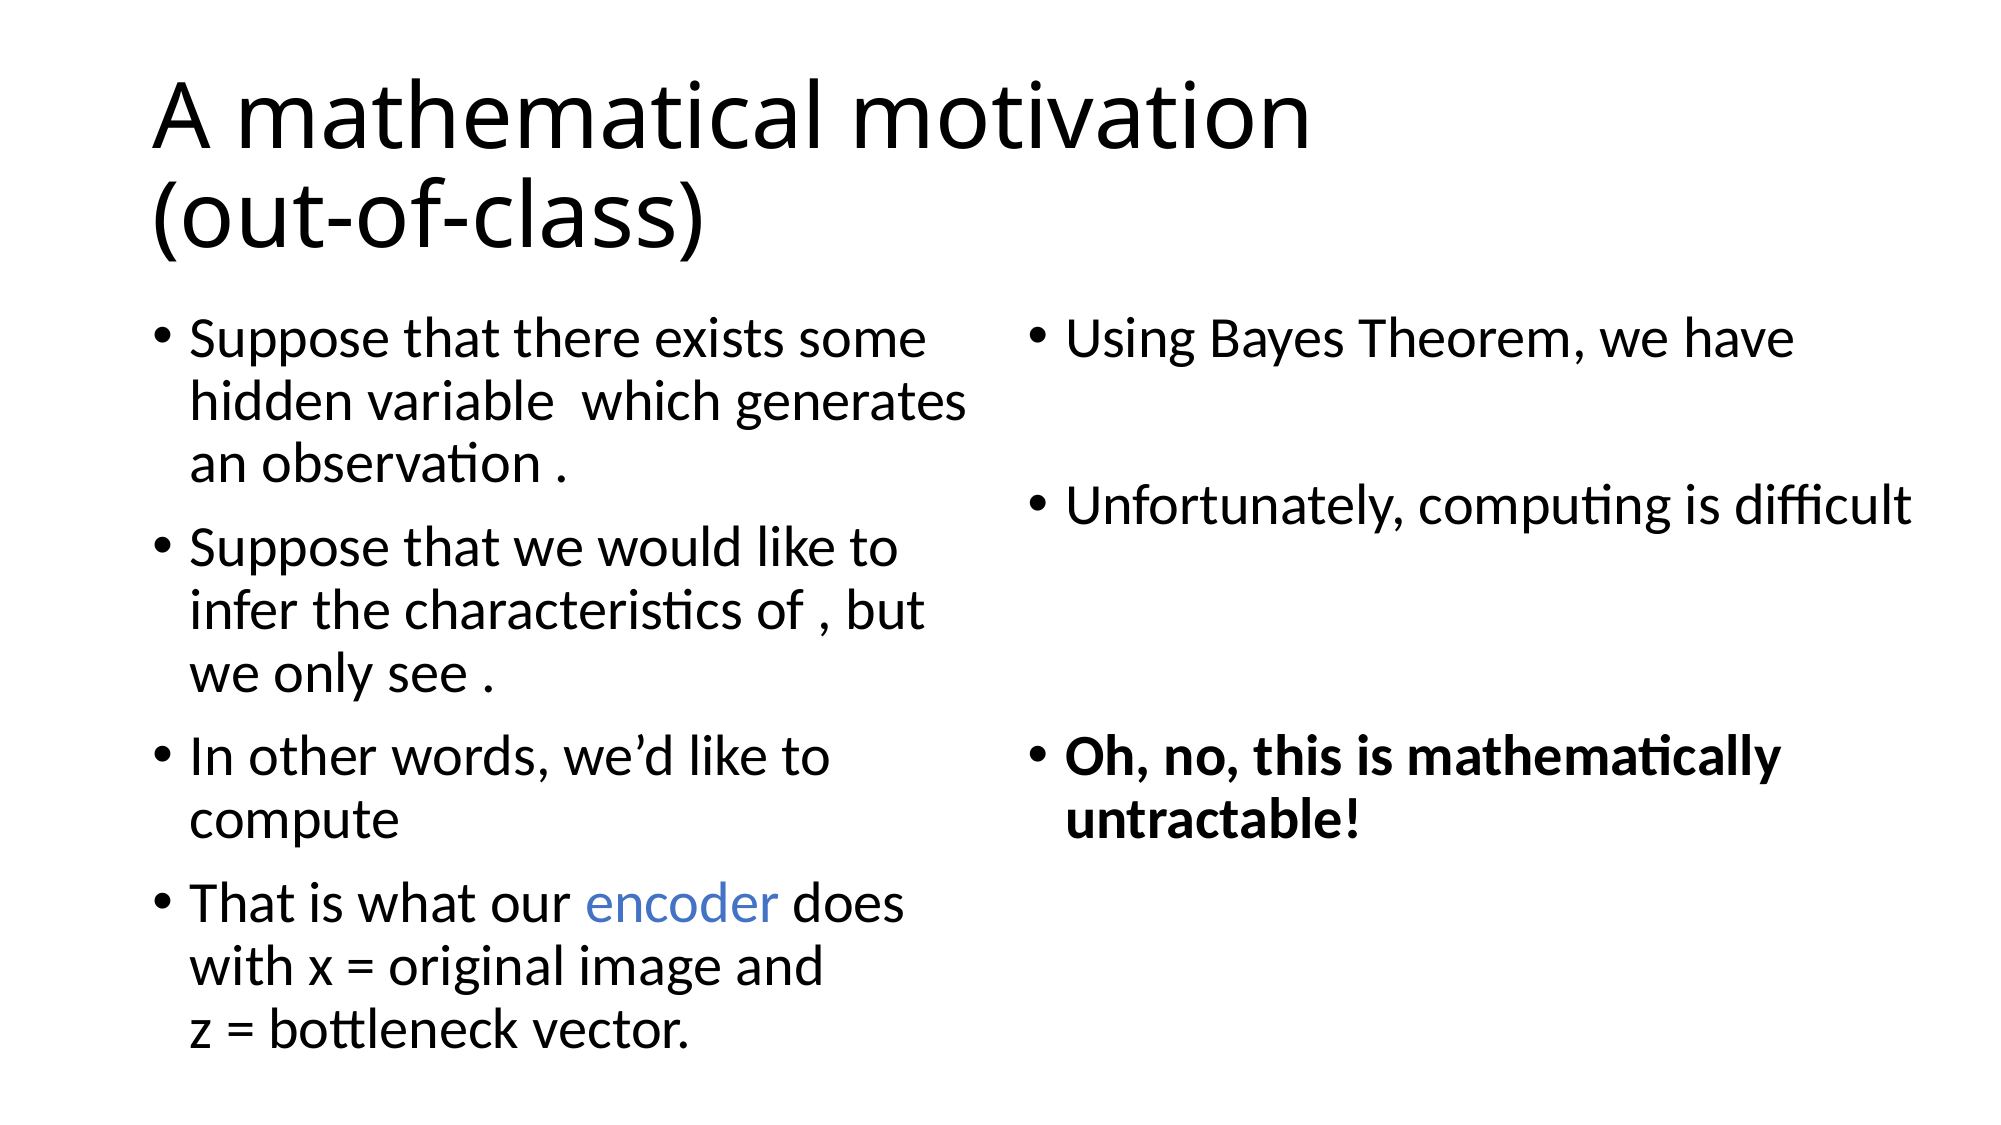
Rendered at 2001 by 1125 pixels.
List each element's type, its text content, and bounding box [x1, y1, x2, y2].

title A mathematical motivation (out-of-class) [137, 59, 1863, 278]
